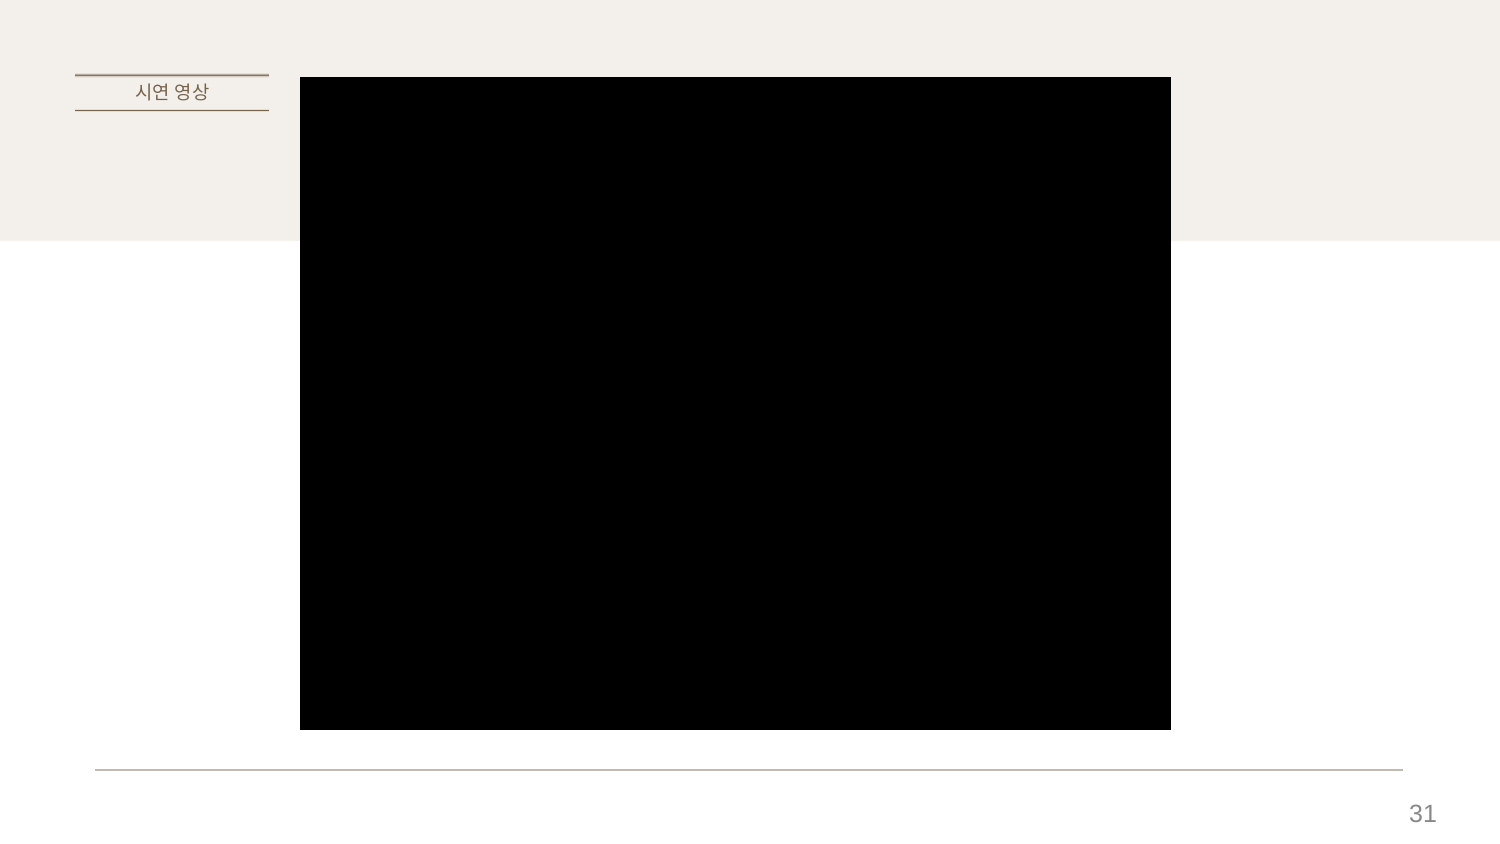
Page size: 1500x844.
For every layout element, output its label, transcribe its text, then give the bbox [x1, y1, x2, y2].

picture [0, 0, 1500, 731]
slide_number ‹#› [1269, 797, 1445, 828]
picture [95, 766, 1403, 773]
